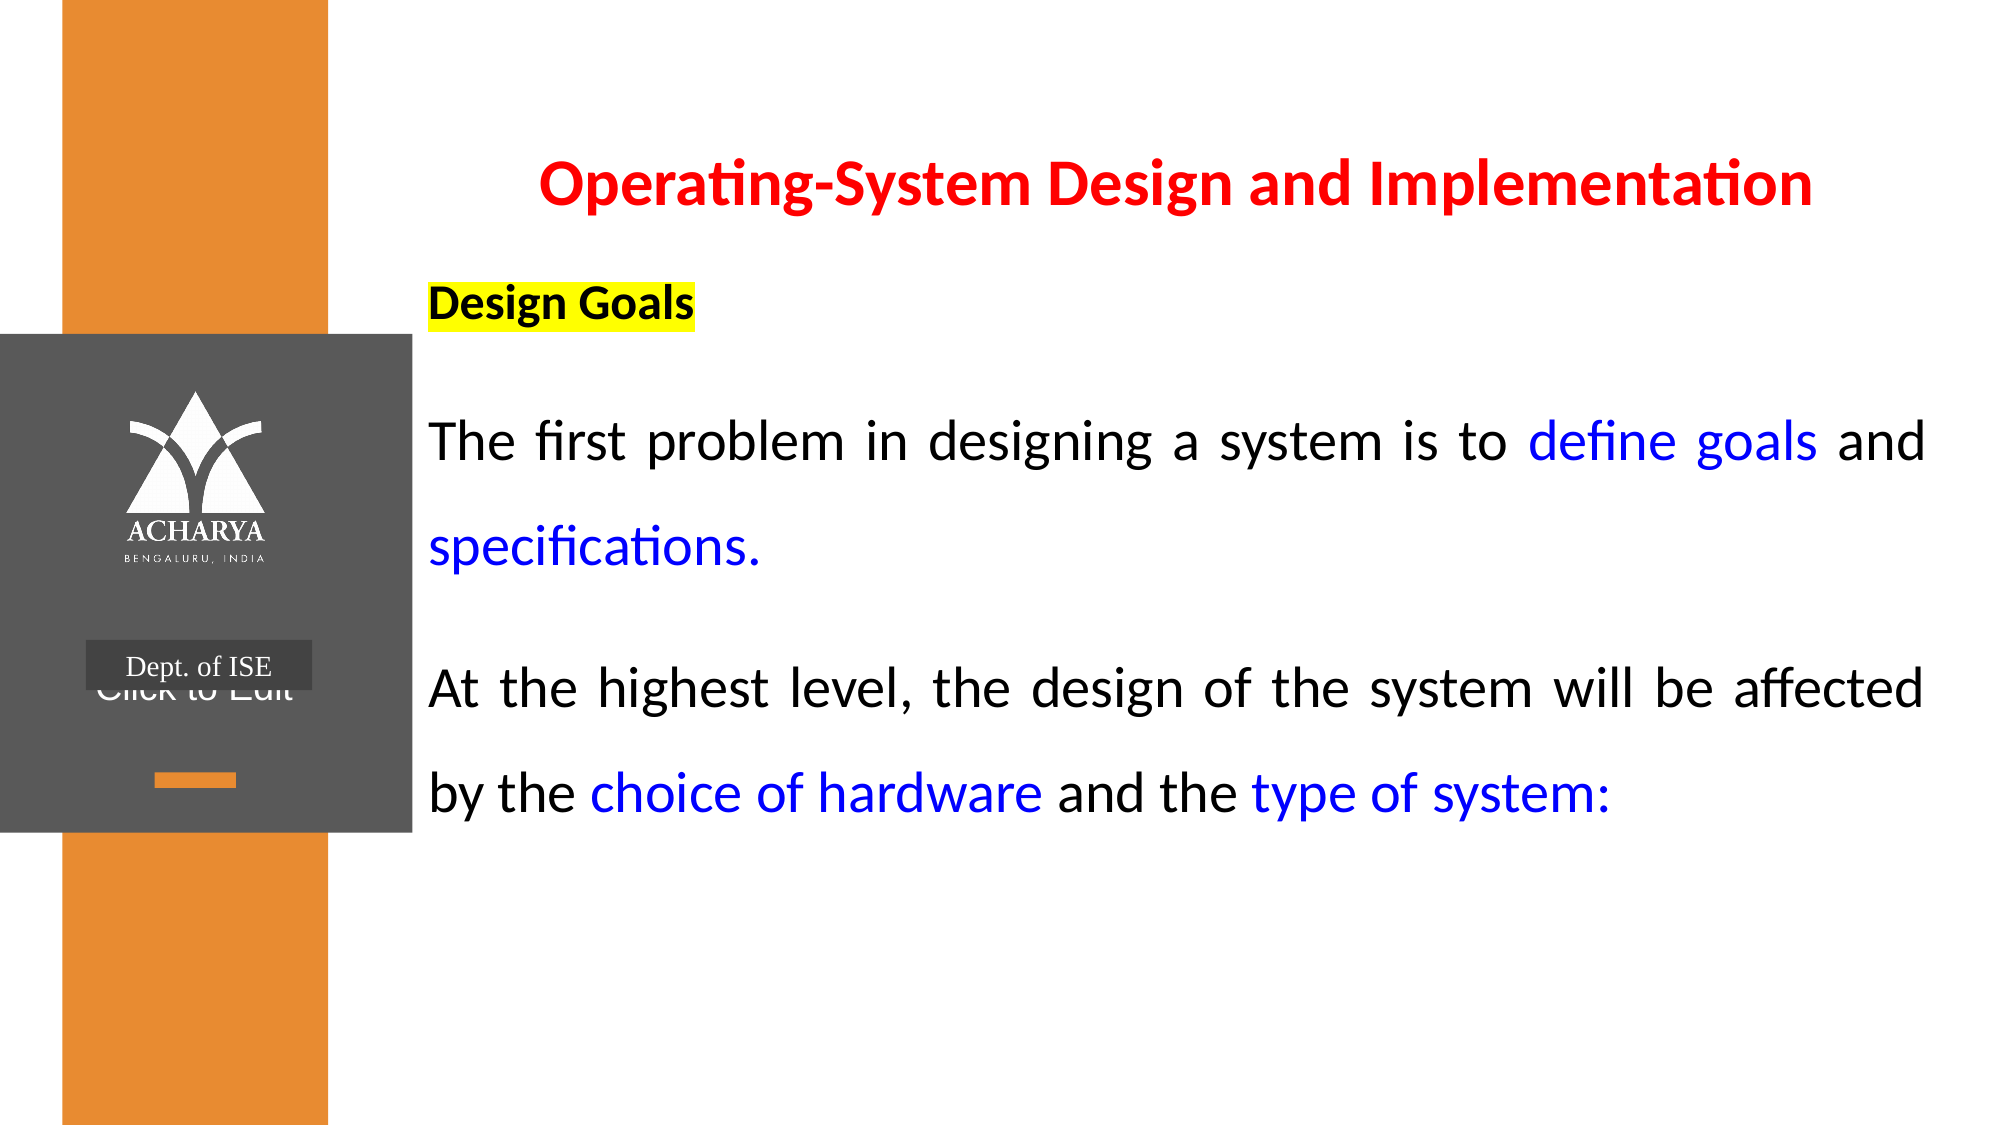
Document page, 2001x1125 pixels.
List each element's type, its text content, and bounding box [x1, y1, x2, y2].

text_box Dept. of ISE [85, 639, 313, 691]
list Operating-System Design and Implementation Design Goals The first problem in designing a system is to define goals and specifications. At the highest level, the design of the system will be affected by the choice of hardware and the type of system: [413, 91, 1942, 1034]
picture [125, 391, 265, 564]
